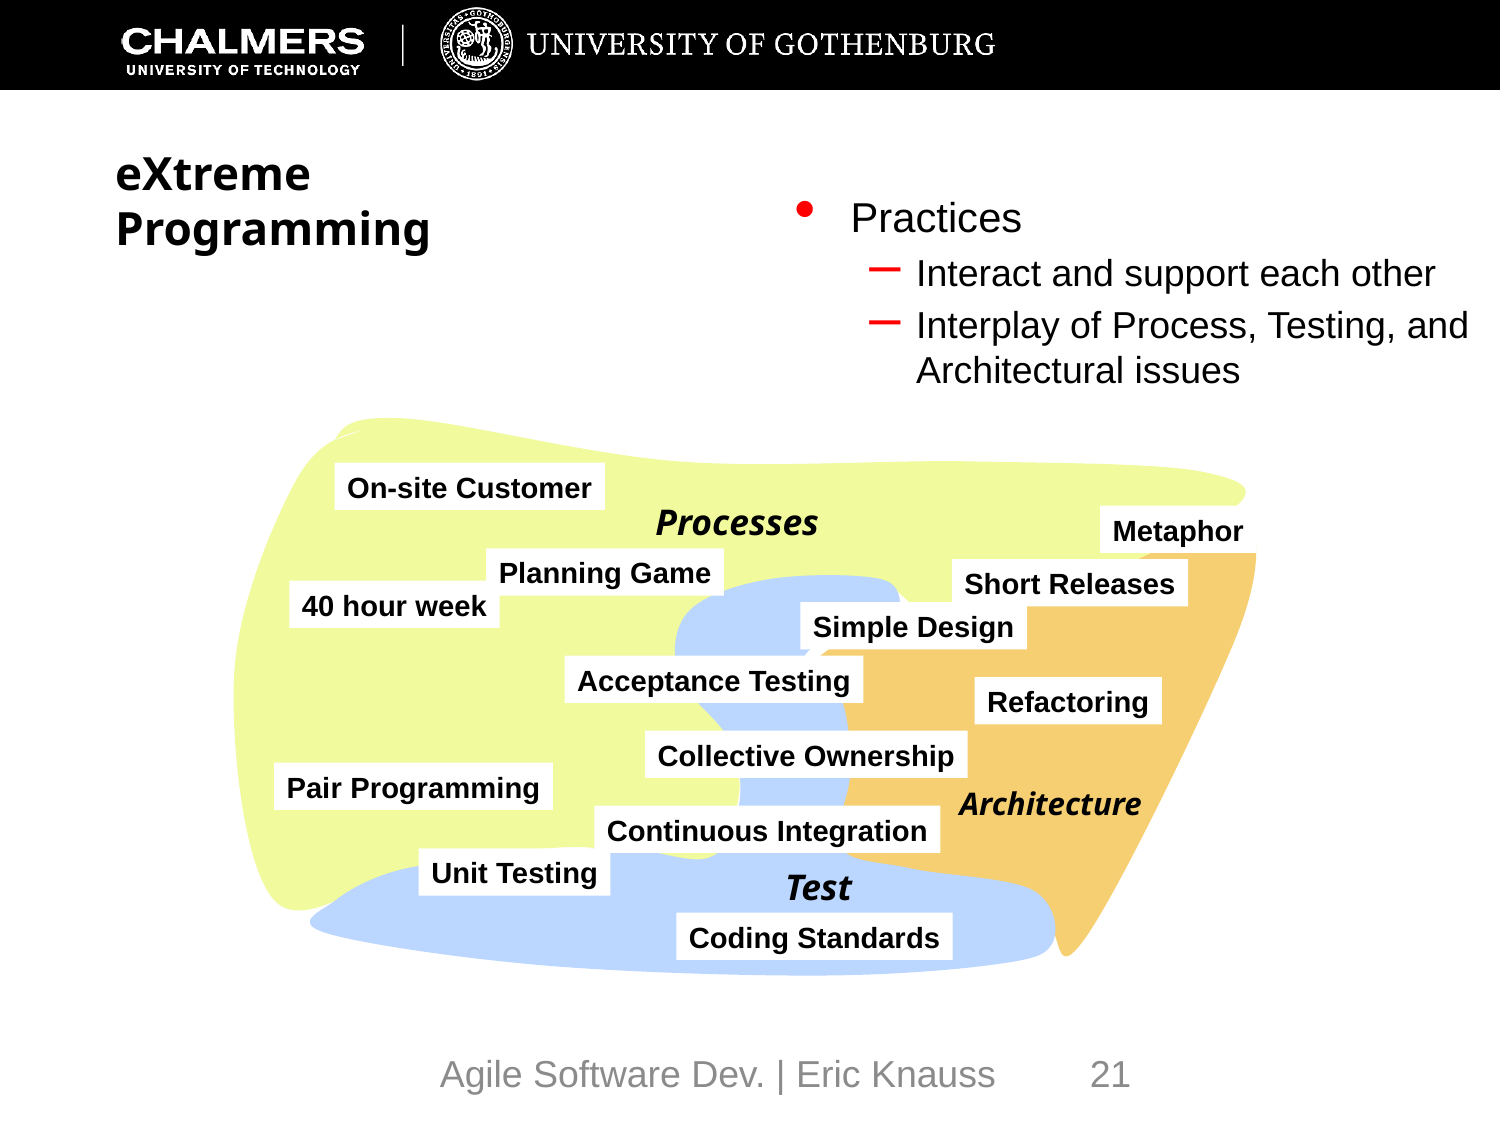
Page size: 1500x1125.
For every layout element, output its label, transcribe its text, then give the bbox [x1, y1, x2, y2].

picture [112, 7, 999, 84]
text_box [779, 940, 1263, 987]
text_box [230, 414, 1263, 933]
list Practices Interact and support each other Interplay of Process, Testing, and Architectural issues [779, 183, 1495, 433]
footer Agile Software Dev. | Eric Knauss [425, 1042, 1074, 1103]
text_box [291, 573, 1060, 976]
title eXtreme Programming [100, 137, 1500, 263]
slide_number 21 [1074, 1042, 1425, 1103]
